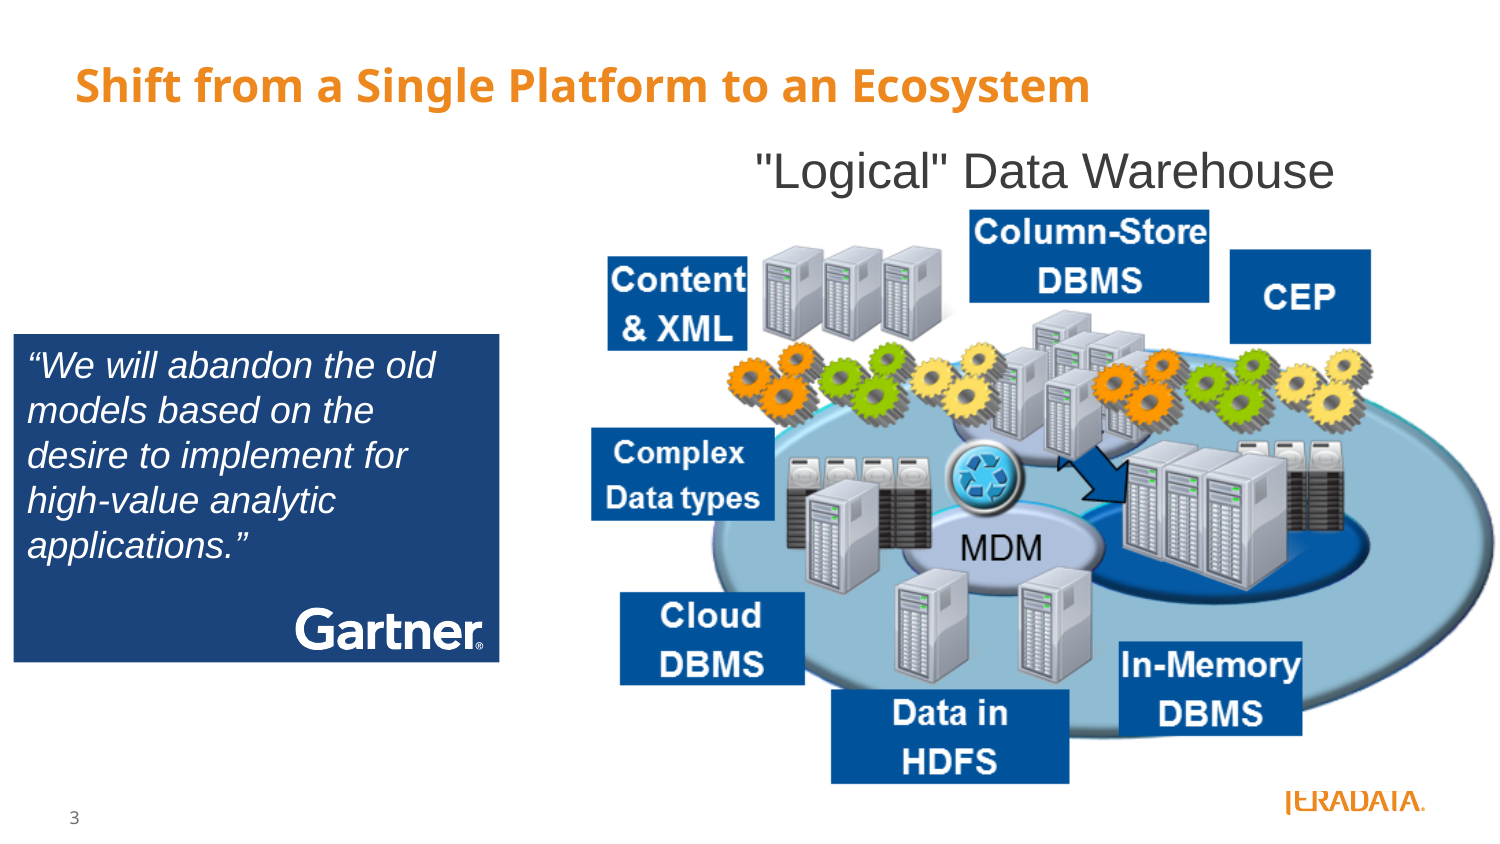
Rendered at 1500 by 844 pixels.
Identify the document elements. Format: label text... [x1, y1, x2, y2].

text_box “We will abandon the old models based on the desire to implement for high-value analytic applications.” [13, 334, 500, 663]
title Shift from a Single Platform to an Ecosystem [75, 48, 1471, 113]
picture [590, 203, 1500, 792]
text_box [295, 607, 484, 651]
text_box "Logical" Data Warehouse [670, 131, 1421, 201]
